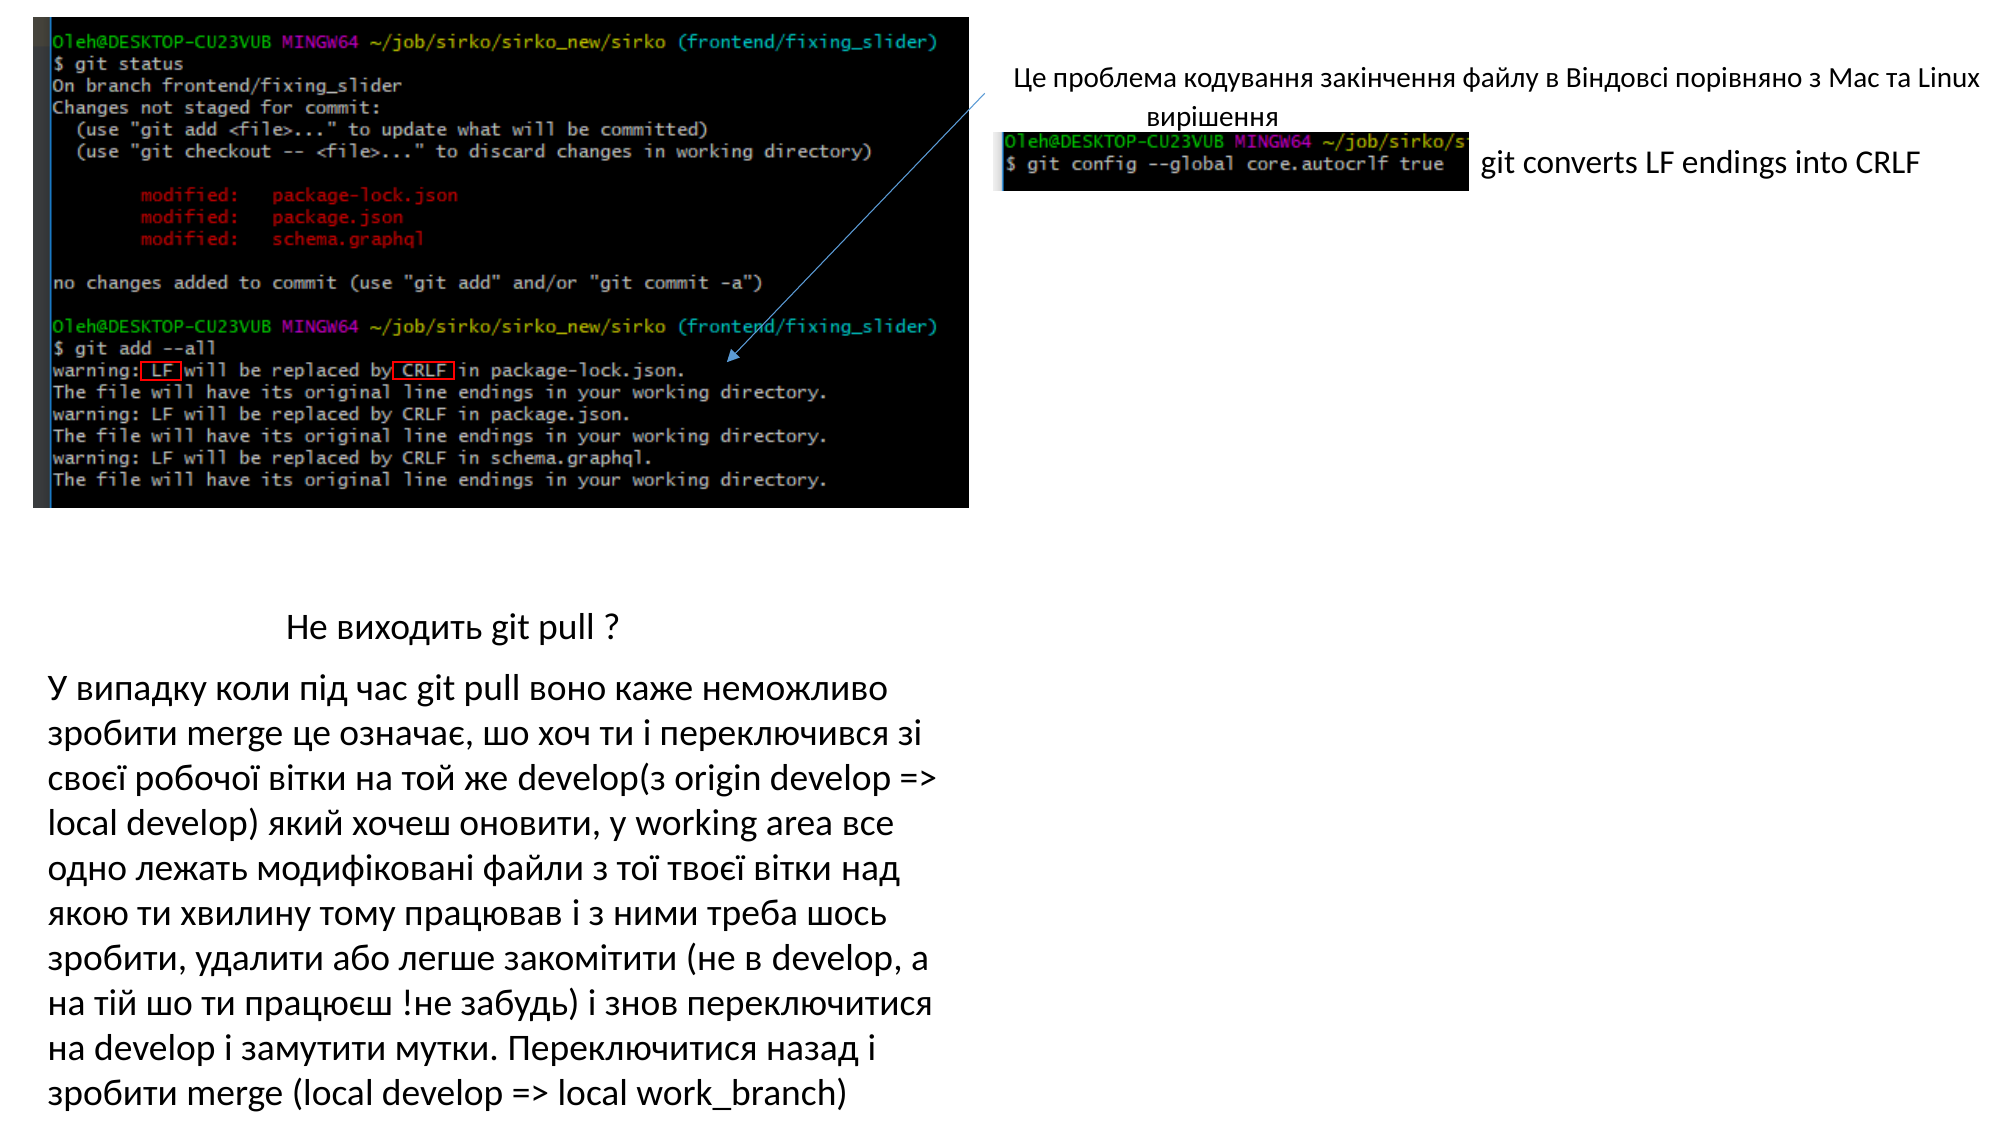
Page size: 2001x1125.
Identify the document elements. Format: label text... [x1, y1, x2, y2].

picture [993, 132, 1469, 191]
text_box git converts LF endings into CRLF [1469, 132, 1944, 188]
picture [32, 17, 969, 508]
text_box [726, 93, 985, 363]
text_box У випадку коли під час git pull воно каже неможливо зробити merge це означає, шо хоч ти і переключився зі своєї робочої вітки на той же develop(з origin develop => local develop) який хочеш оновити, у working area все одно лежать модифіковані файли з тої твоєї вітки над якою ти хвилину тому працював і з ними треба шось зробити, удалити або легше закомітити (не в develop, а на тій шо ти працюєш !не забудь) і знов переключитися на develop і замутити мутки. Переключитися назад і зробити merge (local develop => local work_branch) [33, 655, 985, 1121]
text_box Не виходить git pull ? [271, 594, 636, 655]
text_box Це проблема кодування закінчення файлу в Віндовсі порівняно з Mac та Linux [998, 51, 1996, 101]
text_box вирішення [1131, 90, 1294, 132]
